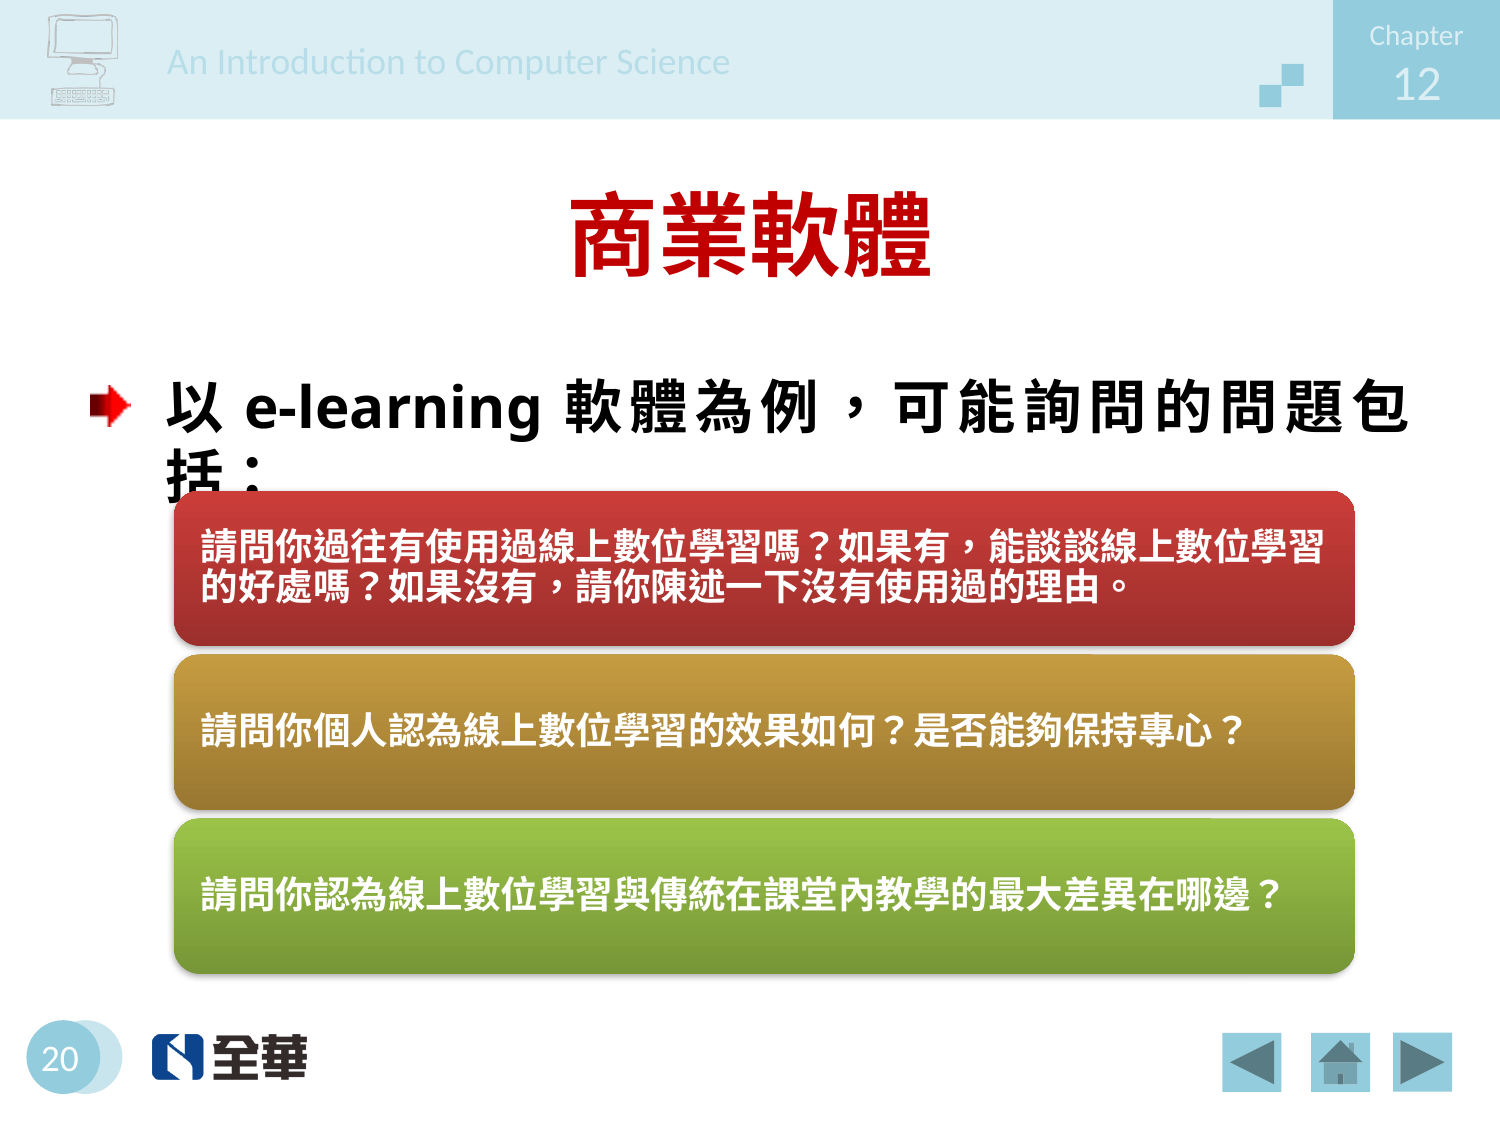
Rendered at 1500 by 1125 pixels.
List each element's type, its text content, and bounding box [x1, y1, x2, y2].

list 以e-learning軟體為例，可能詢問的問題包括： [75, 363, 1425, 1005]
picture [90, 385, 131, 427]
picture [152, 1034, 307, 1080]
picture [47, 14, 118, 106]
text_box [173, 481, 1356, 984]
title 商業軟體 [75, 138, 1425, 327]
